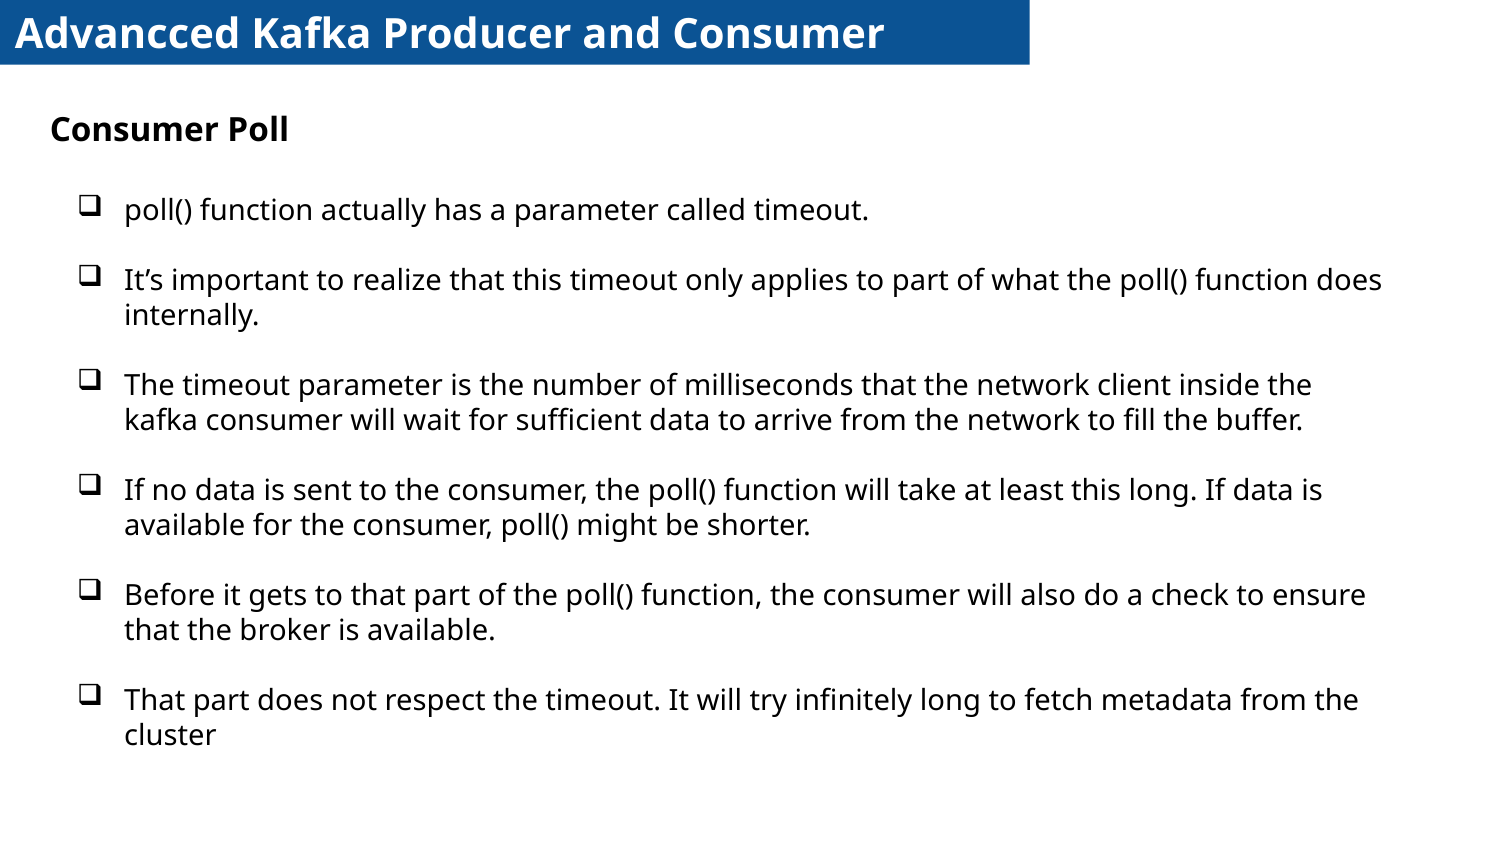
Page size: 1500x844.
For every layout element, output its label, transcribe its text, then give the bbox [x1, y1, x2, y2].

text_box Consumer Poll [14, 80, 1050, 156]
text_box poll() function actually has a parameter called timeout. It’s important to realize that this timeout only applies to part of what the poll() function does internally. The timeout parameter is the number of milliseconds that the network client inside the kafka consumer will wait for sufficient data to arrive from the network to fill the buffer. If no data is sent to the consumer, the poll() function will take at least this long. If data is available for the consumer, poll() might be shorter. Before it gets to that part of the poll() function, the consumer will also do a check to ensure that the broker is available. That part does not respect the timeout. It will try infinitely long to fetch metadata from the cluster [62, 184, 1400, 759]
text_box Advancced Kafka Producer and Consumer [0, 0, 1030, 65]
